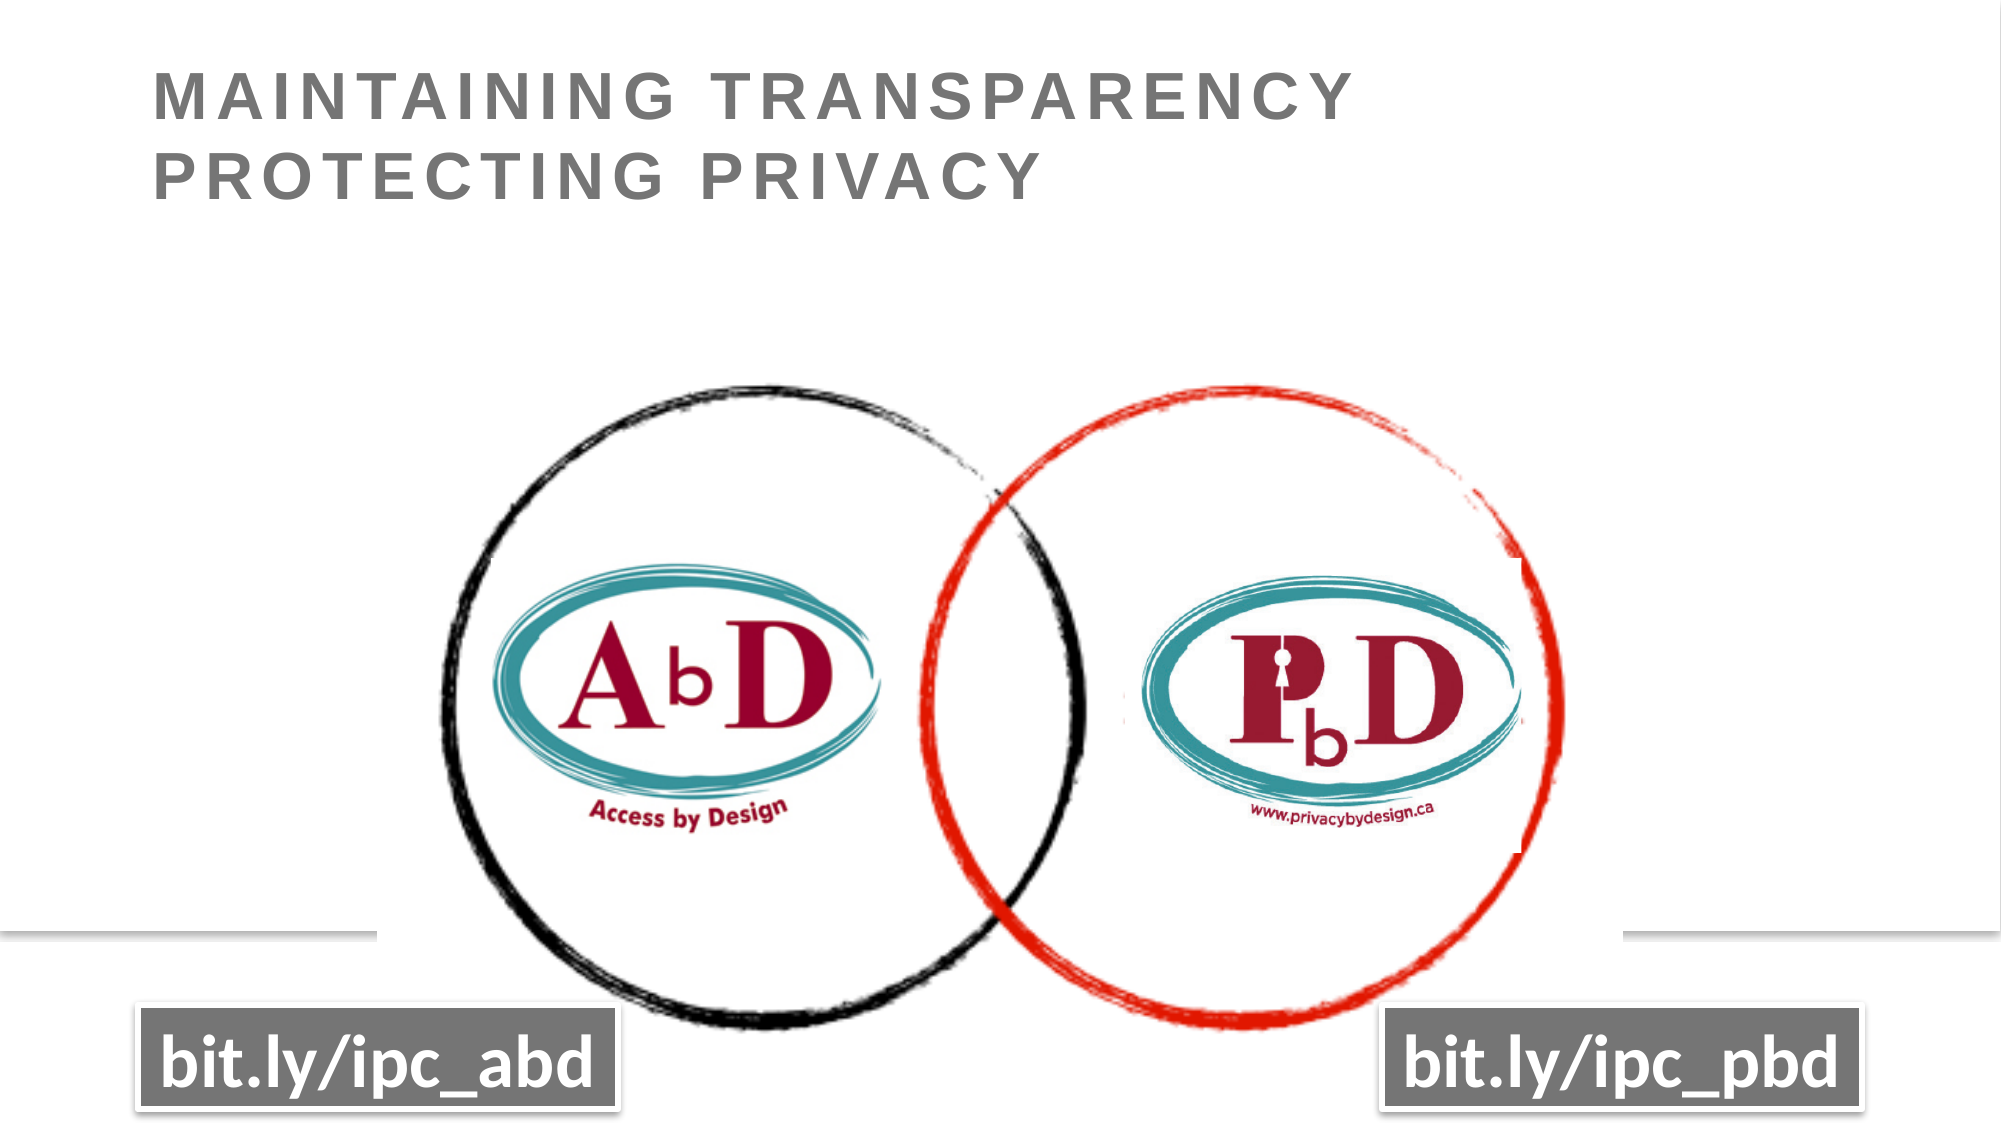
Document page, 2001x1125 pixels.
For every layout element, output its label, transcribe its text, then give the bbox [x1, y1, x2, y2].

text_box [0, 971, 2000, 1125]
title Maintaining Transparency Protecting Privacy [137, 45, 1800, 221]
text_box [137, 1004, 1863, 1111]
picture [377, 323, 1623, 1004]
